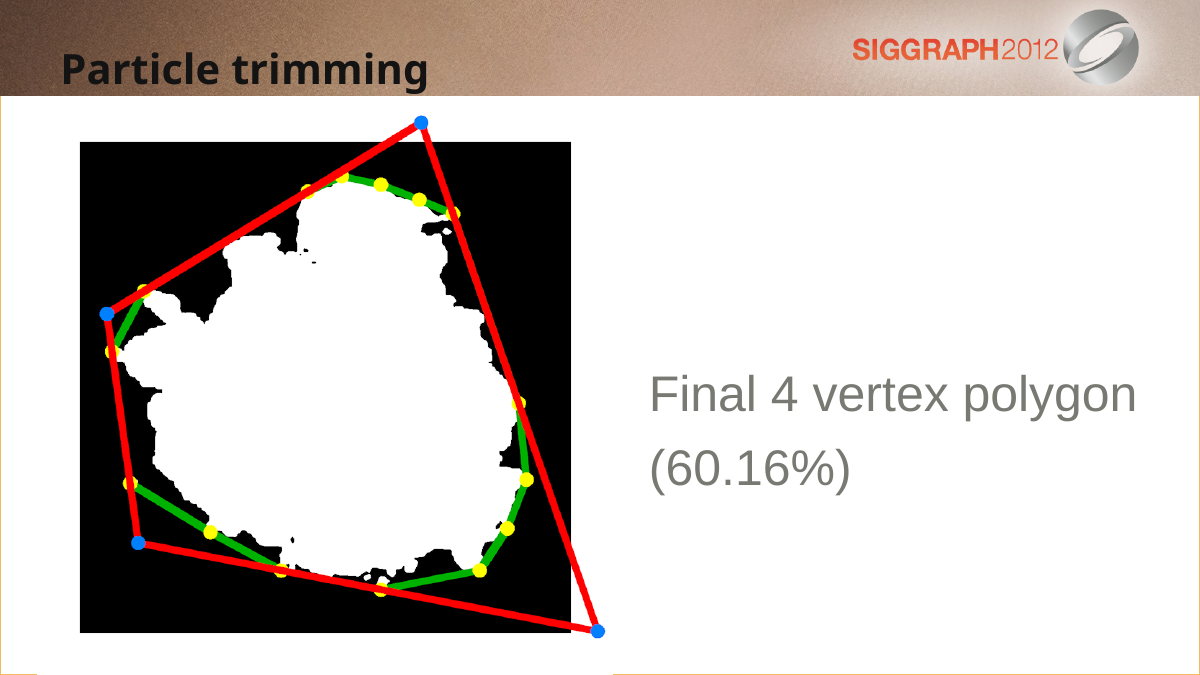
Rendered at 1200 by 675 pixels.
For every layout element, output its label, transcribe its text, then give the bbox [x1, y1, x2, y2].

picture [0, 0, 1200, 96]
text_box Particle trimming [48, 37, 1090, 100]
list Final 4 vertex polygon (60.16%) [616, 125, 1163, 638]
picture [37, 99, 613, 675]
